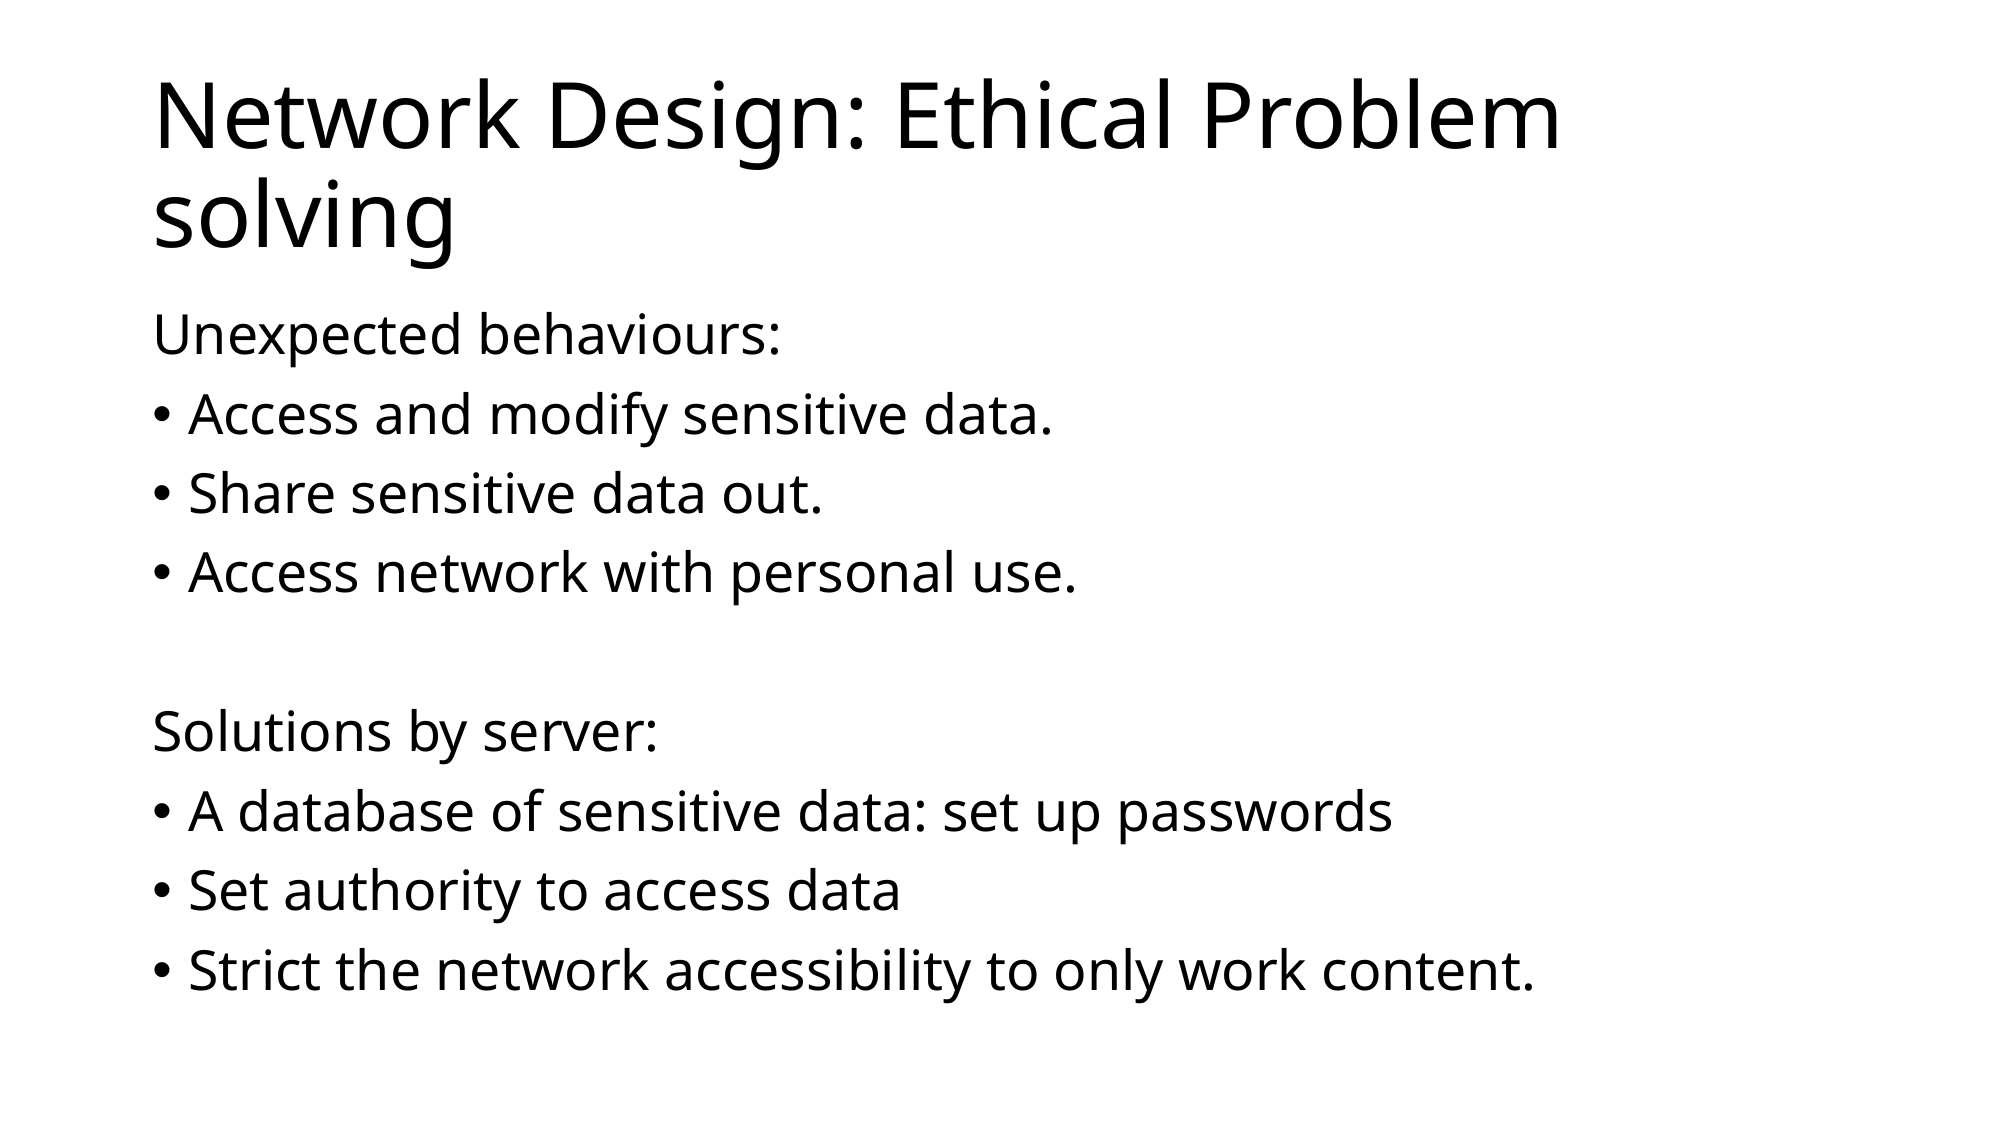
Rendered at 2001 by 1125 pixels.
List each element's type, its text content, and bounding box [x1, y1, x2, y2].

list Unexpected behaviours: Access and modify sensitive data. Share sensitive data out. Access network with personal use. Solutions by server: A database of sensitive data: set up passwords Set authority to access data Strict the network accessibility to only work content. [137, 299, 1863, 1014]
title Network Design: Ethical Problem solving [137, 59, 1863, 278]
